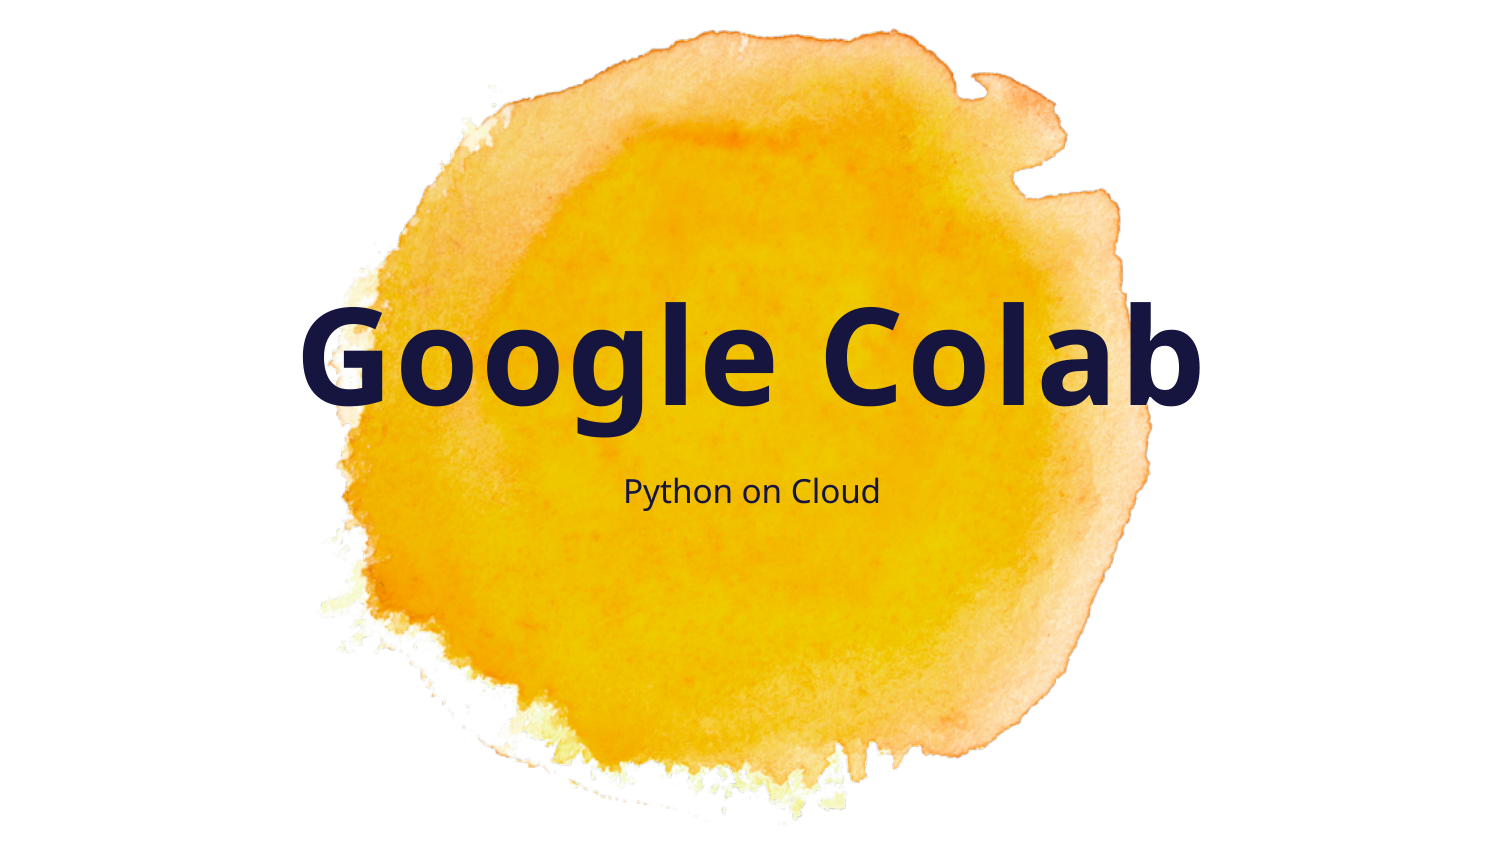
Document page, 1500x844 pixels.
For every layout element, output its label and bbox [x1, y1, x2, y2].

picture [96, 0, 1407, 844]
